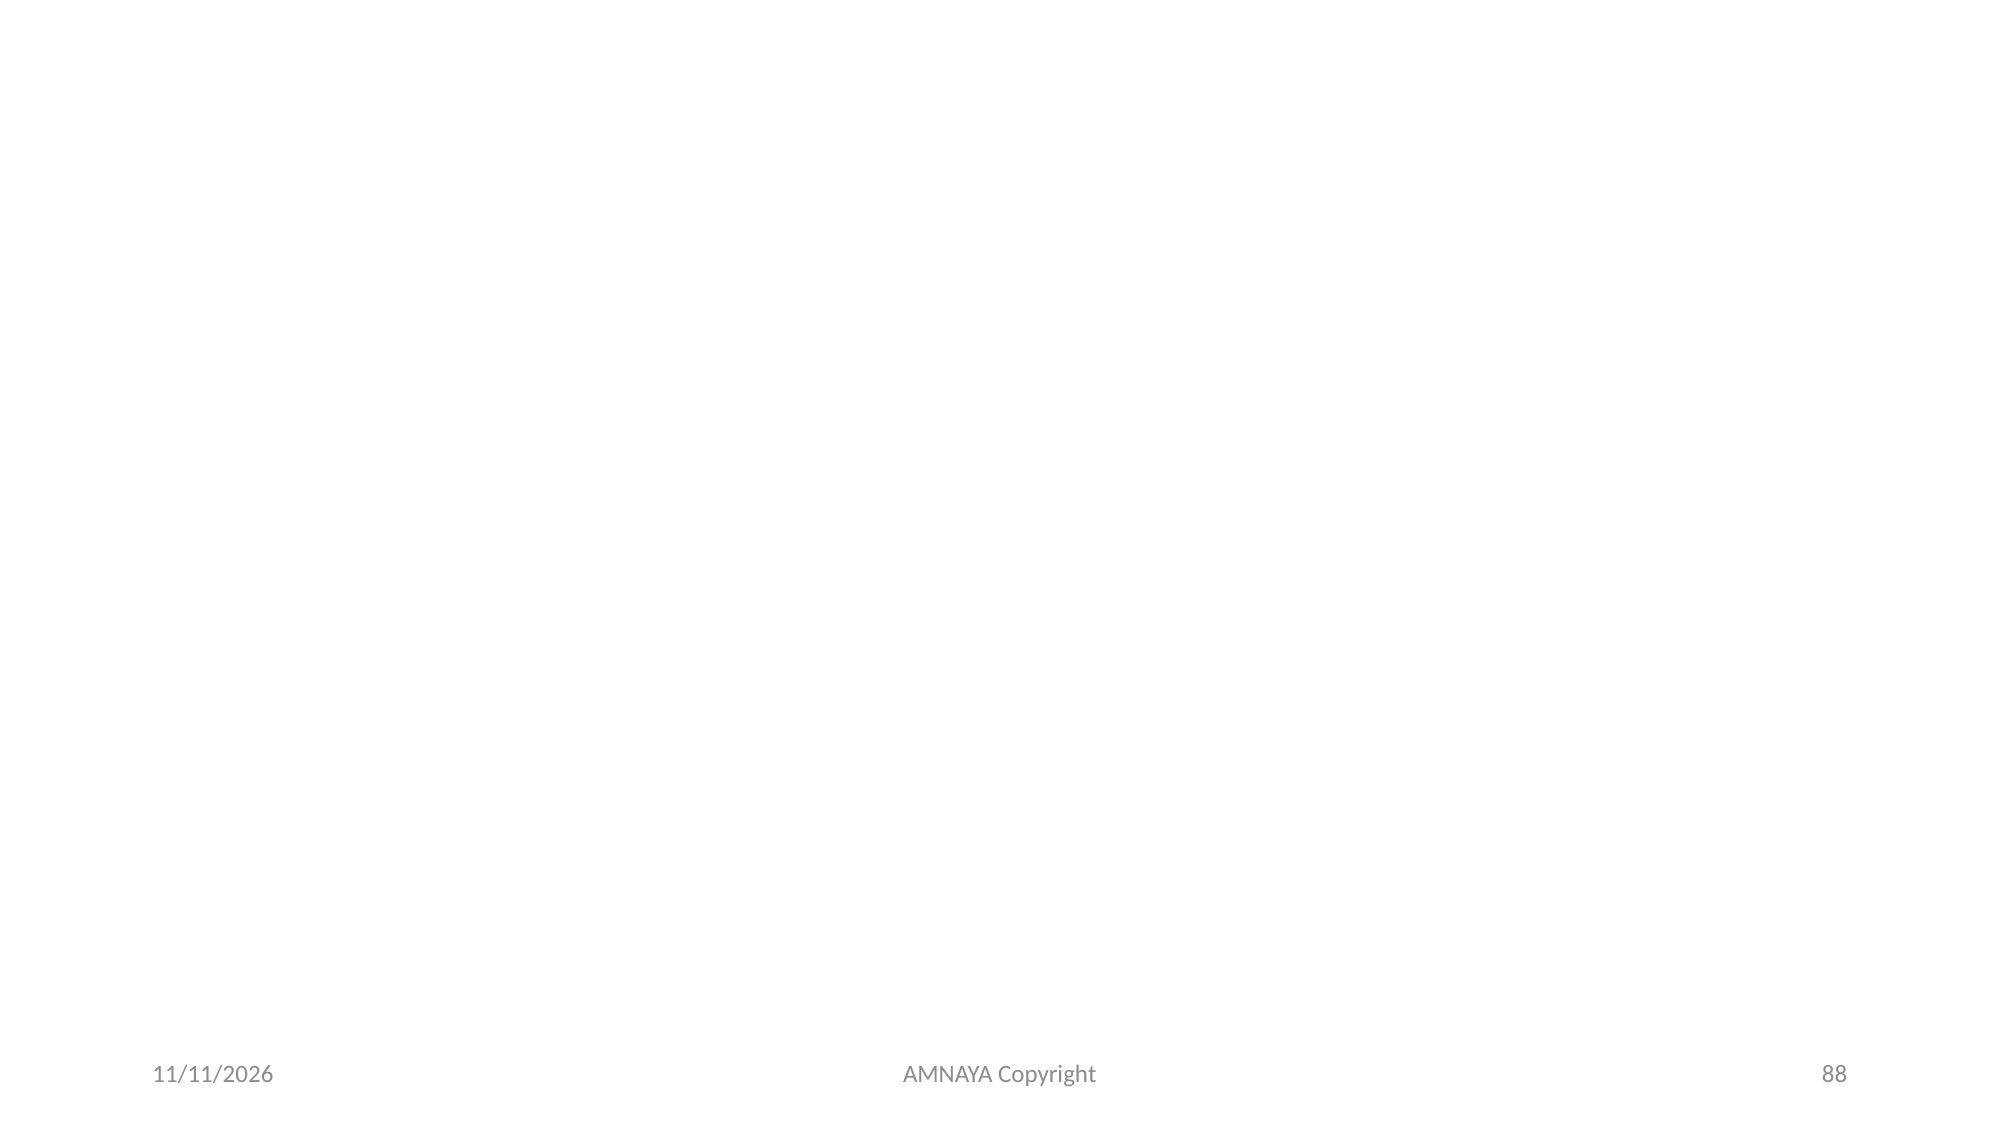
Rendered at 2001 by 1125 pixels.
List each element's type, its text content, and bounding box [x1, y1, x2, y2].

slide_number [137, 1042, 588, 1103]
footer AMNAYA Copyright [662, 1042, 1338, 1103]
slide_number 88 [1412, 1042, 1863, 1103]
